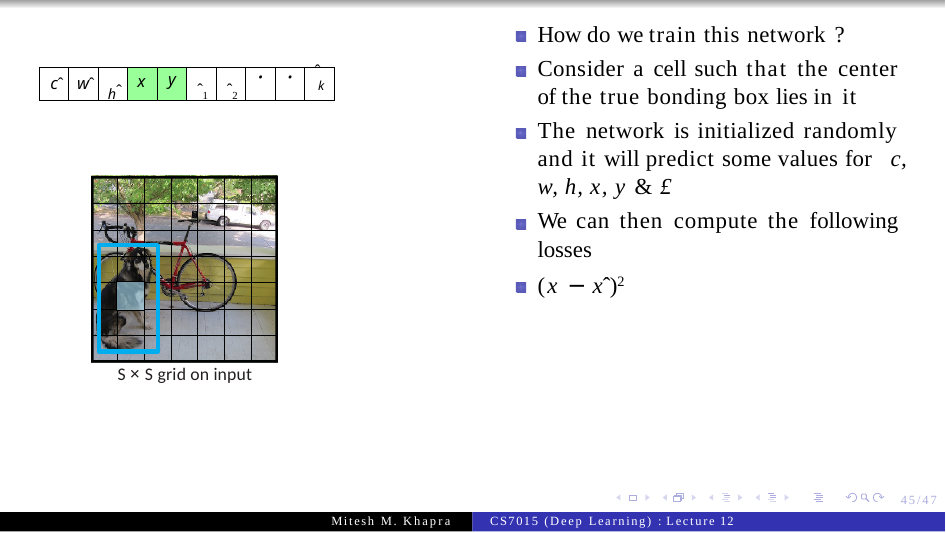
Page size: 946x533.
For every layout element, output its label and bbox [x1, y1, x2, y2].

table_header [276, 68, 304, 100]
table_header [187, 68, 216, 100]
text_box [0, 511, 946, 532]
table_header [217, 68, 245, 100]
table_header [158, 68, 186, 100]
table_header [305, 68, 334, 100]
text_box [0, 0, 945, 8]
text_box [138, 101, 149, 108]
text_box [515, 31, 527, 42]
text_box [898, 493, 941, 508]
text_box [515, 219, 527, 230]
table_header [128, 68, 157, 100]
text_box [90, 175, 279, 384]
table_header [99, 68, 127, 100]
text_box [515, 66, 527, 77]
text_box [533, 51, 910, 299]
table_header [69, 68, 98, 100]
table_header [246, 68, 275, 100]
title [535, 17, 854, 51]
text_box [168, 101, 179, 107]
text_box [515, 282, 527, 293]
table_header [40, 68, 68, 100]
text_box [515, 128, 527, 140]
